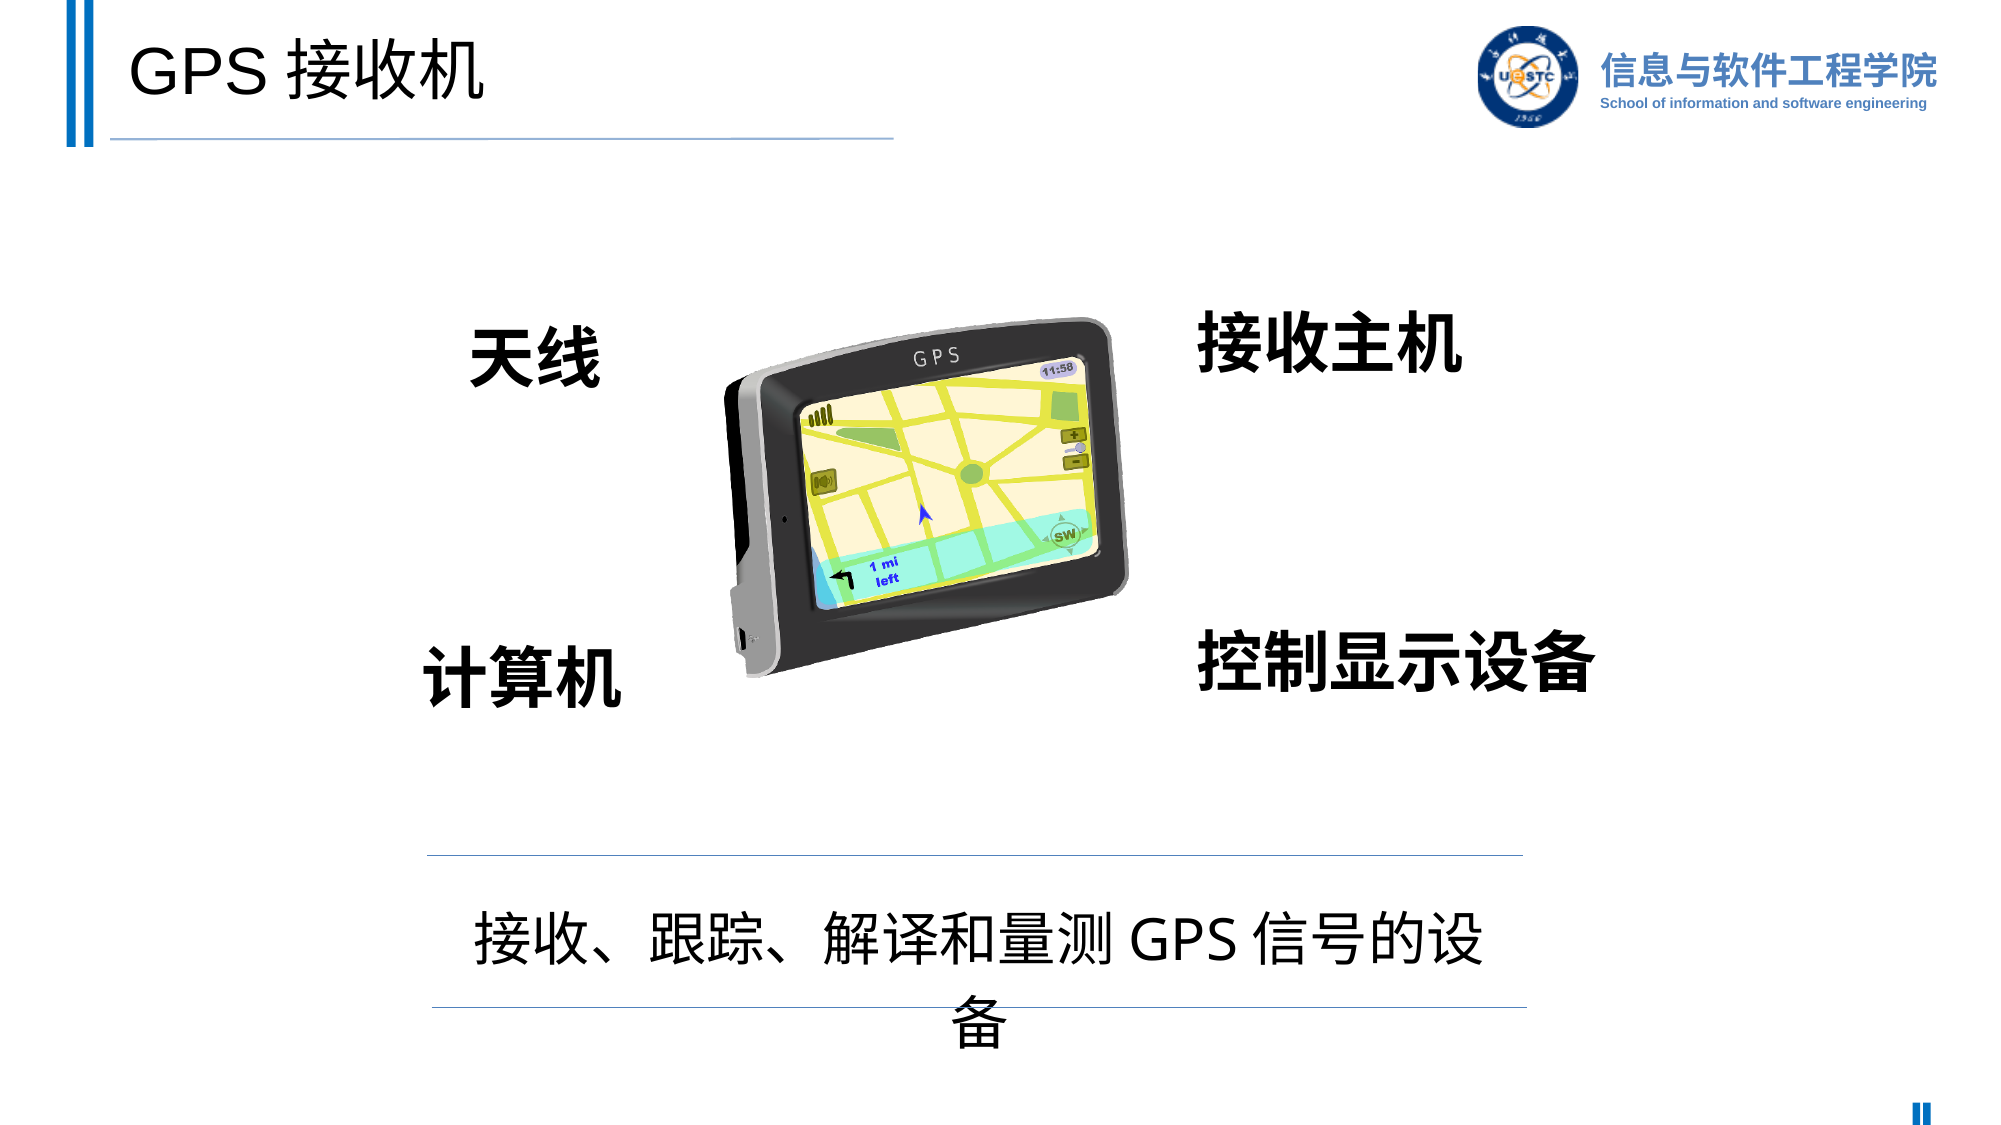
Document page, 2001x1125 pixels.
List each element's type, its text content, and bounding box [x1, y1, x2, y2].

text_box 接收主机 [1181, 285, 1635, 388]
picture [724, 317, 1129, 678]
list 接收、跟踪、解译和量测GPS信号的设备 [431, 880, 1527, 994]
text_box 控制显示设备 [1181, 604, 1635, 708]
text_box 天线 [204, 300, 867, 404]
title GPS接收机 [113, 7, 1839, 140]
text_box 计算机 [190, 620, 853, 724]
